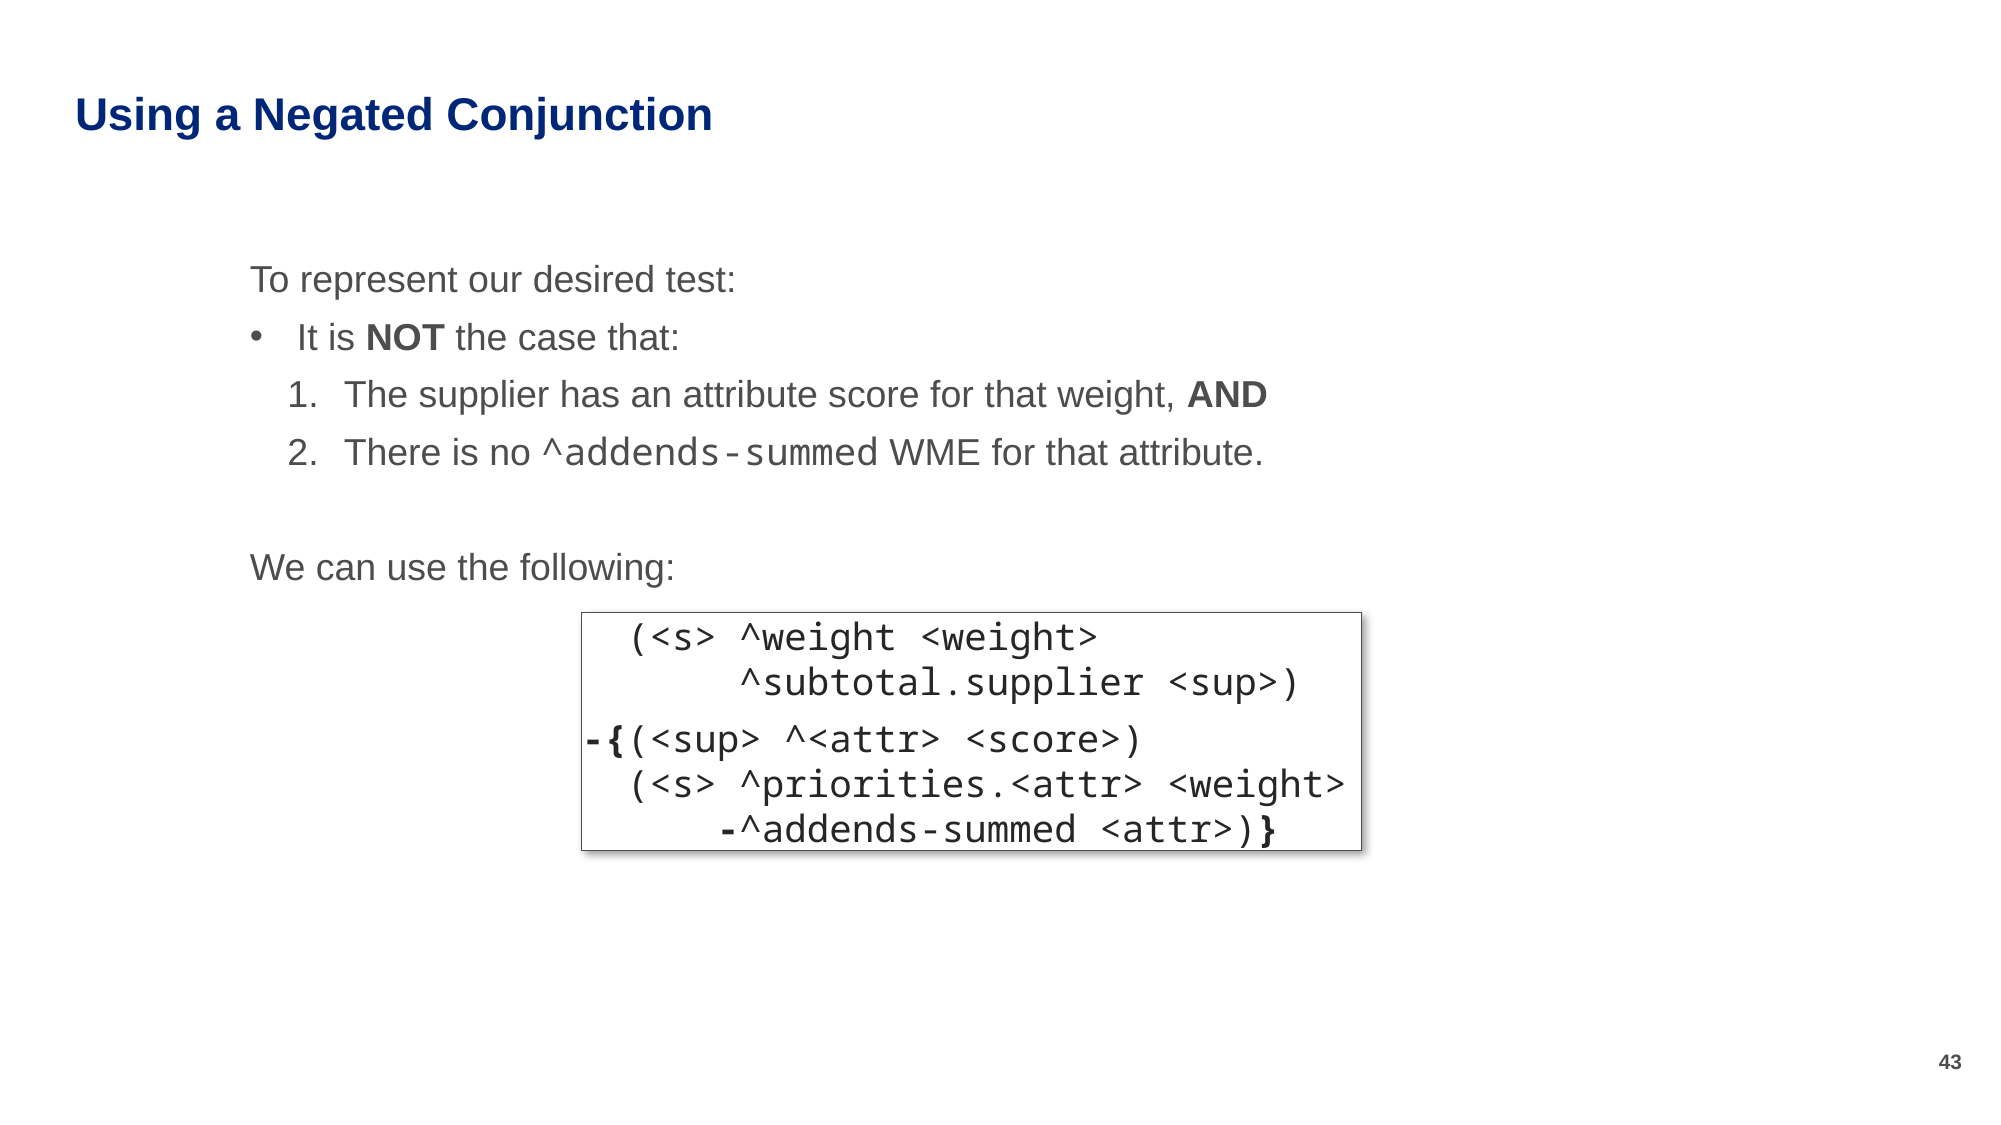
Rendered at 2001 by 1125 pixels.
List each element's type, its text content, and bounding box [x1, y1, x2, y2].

text_box (<s> ^weight <weight> ^subtotal.supplier <sup>) -{(<sup> ^<attr> <score>) (<s> ^priorities.<attr> <weight> -^addends-summed <attr>)} [581, 612, 1362, 851]
title Using a Negated Conjunction [75, 91, 1650, 142]
list To represent our desired test: It is NOT the case that: The supplier has an attribute score for that weight, AND There is no ^addends-summed WME for that attribute. We can use the following: [249, 255, 1750, 901]
